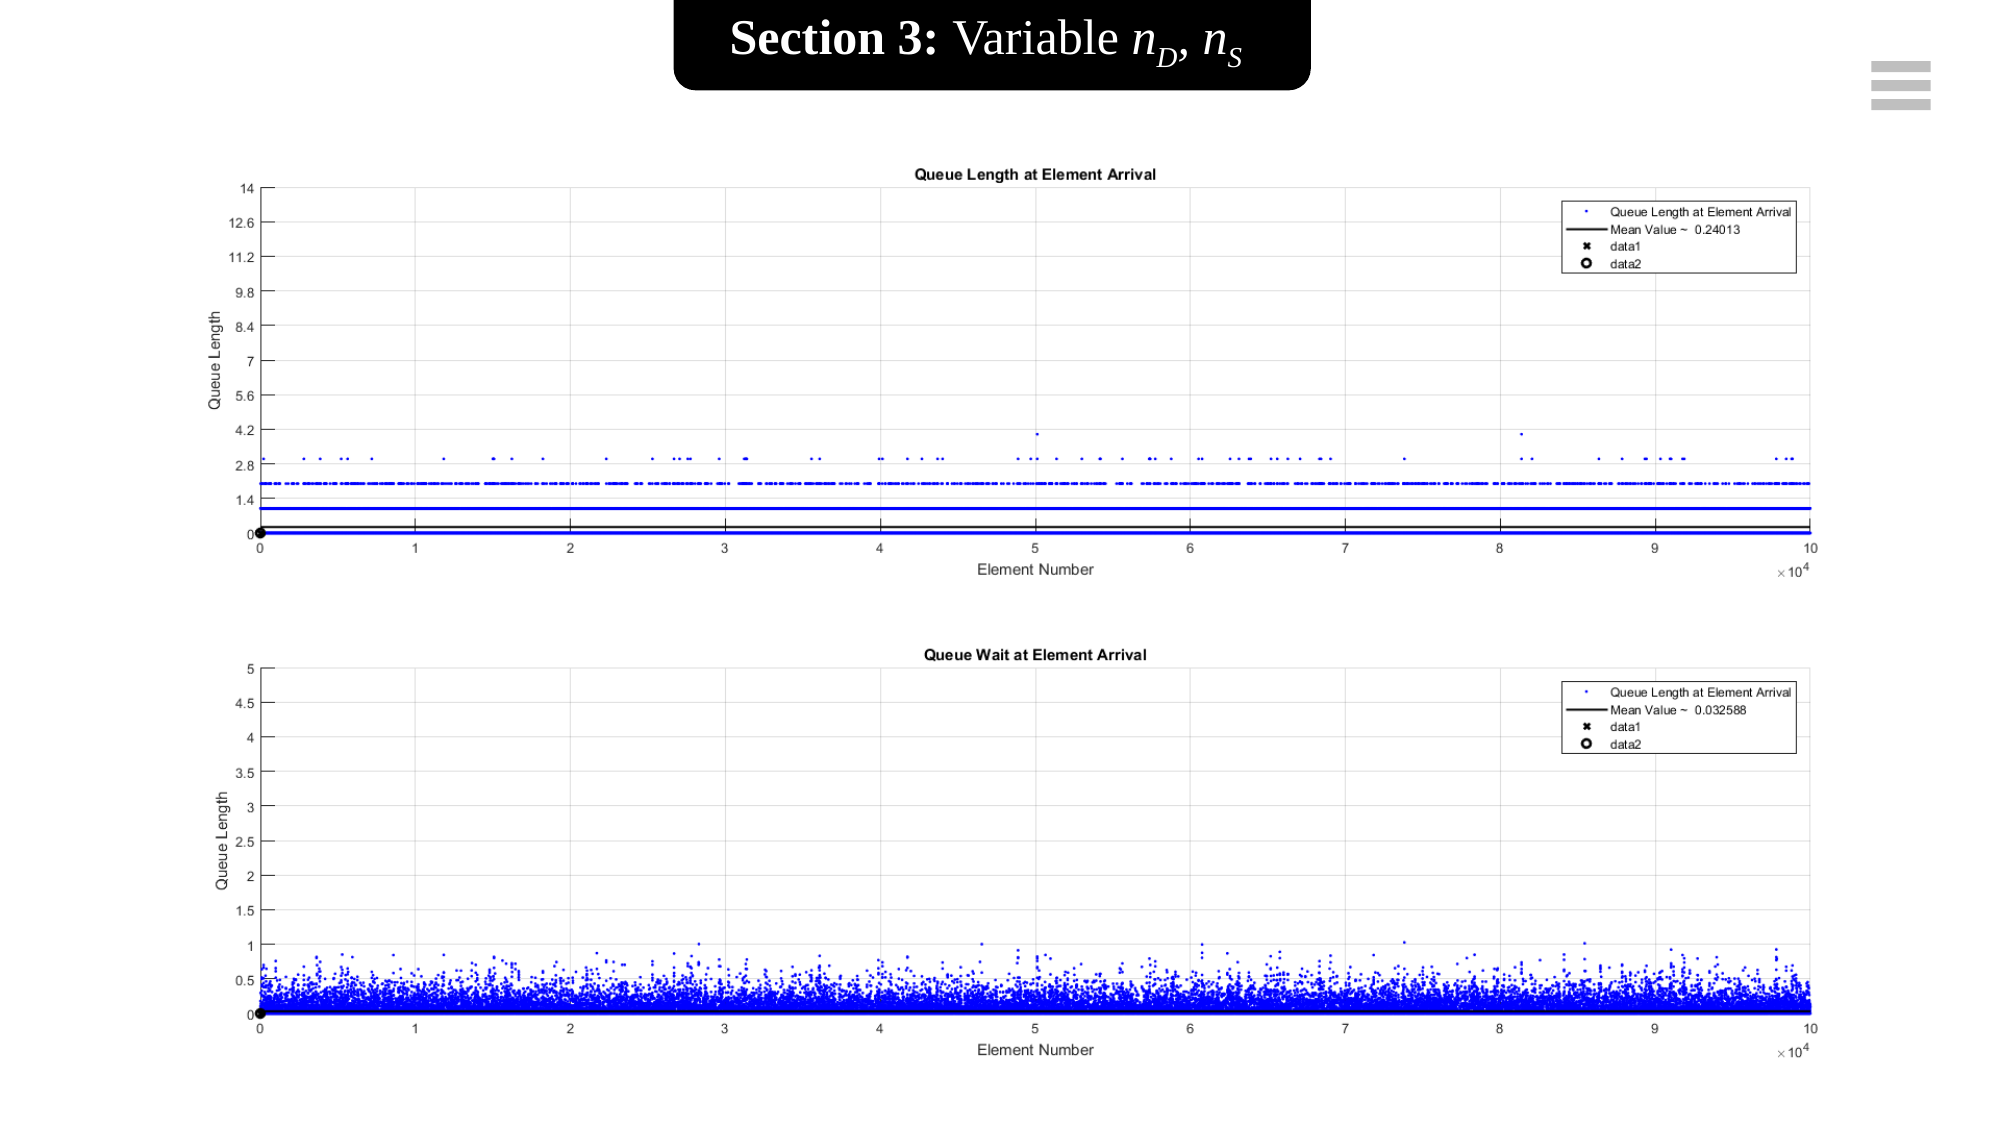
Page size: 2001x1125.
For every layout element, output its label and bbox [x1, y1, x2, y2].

text_box [606, 0, 1394, 86]
picture [0, 111, 2000, 1125]
text_box [1871, 61, 1931, 111]
